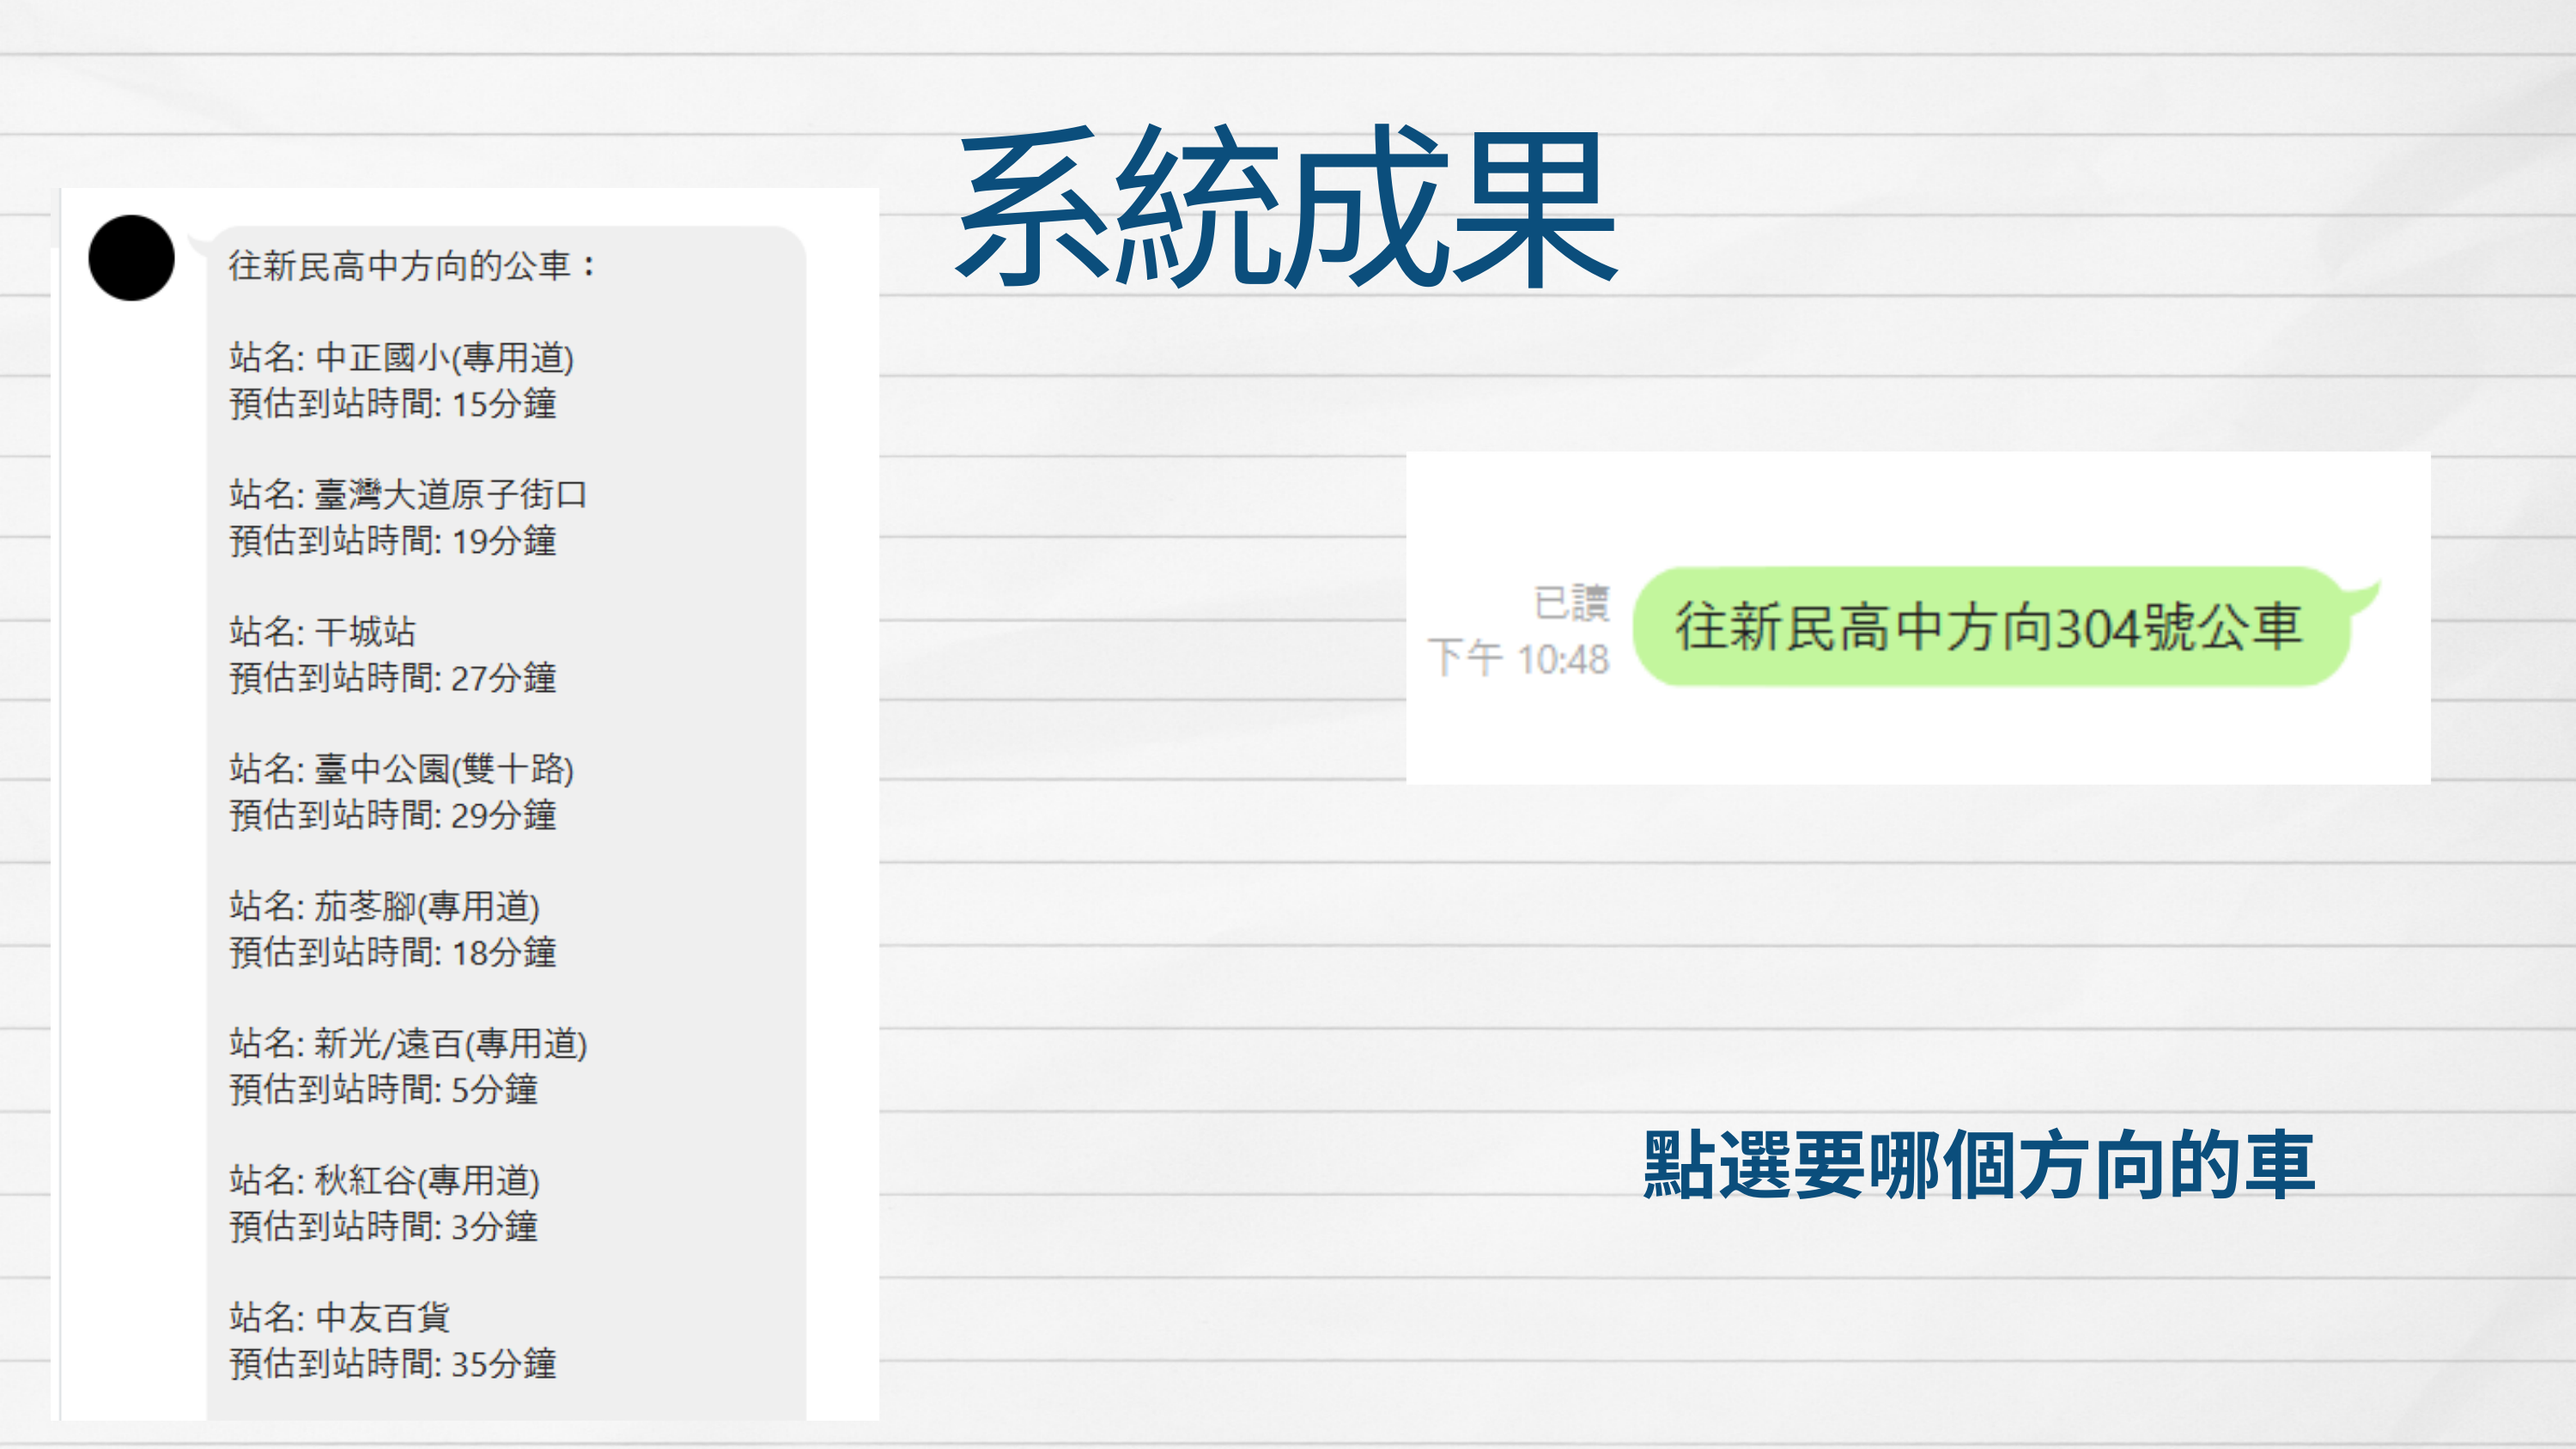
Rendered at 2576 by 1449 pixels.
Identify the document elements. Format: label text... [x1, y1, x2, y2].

text_box [51, 188, 880, 1421]
text_box 系統成果 [942, 137, 1634, 311]
text_box [0, 0, 2576, 1449]
text_box 點選要哪個方向的車 [1633, 1102, 2327, 1209]
text_box [1406, 452, 2432, 785]
